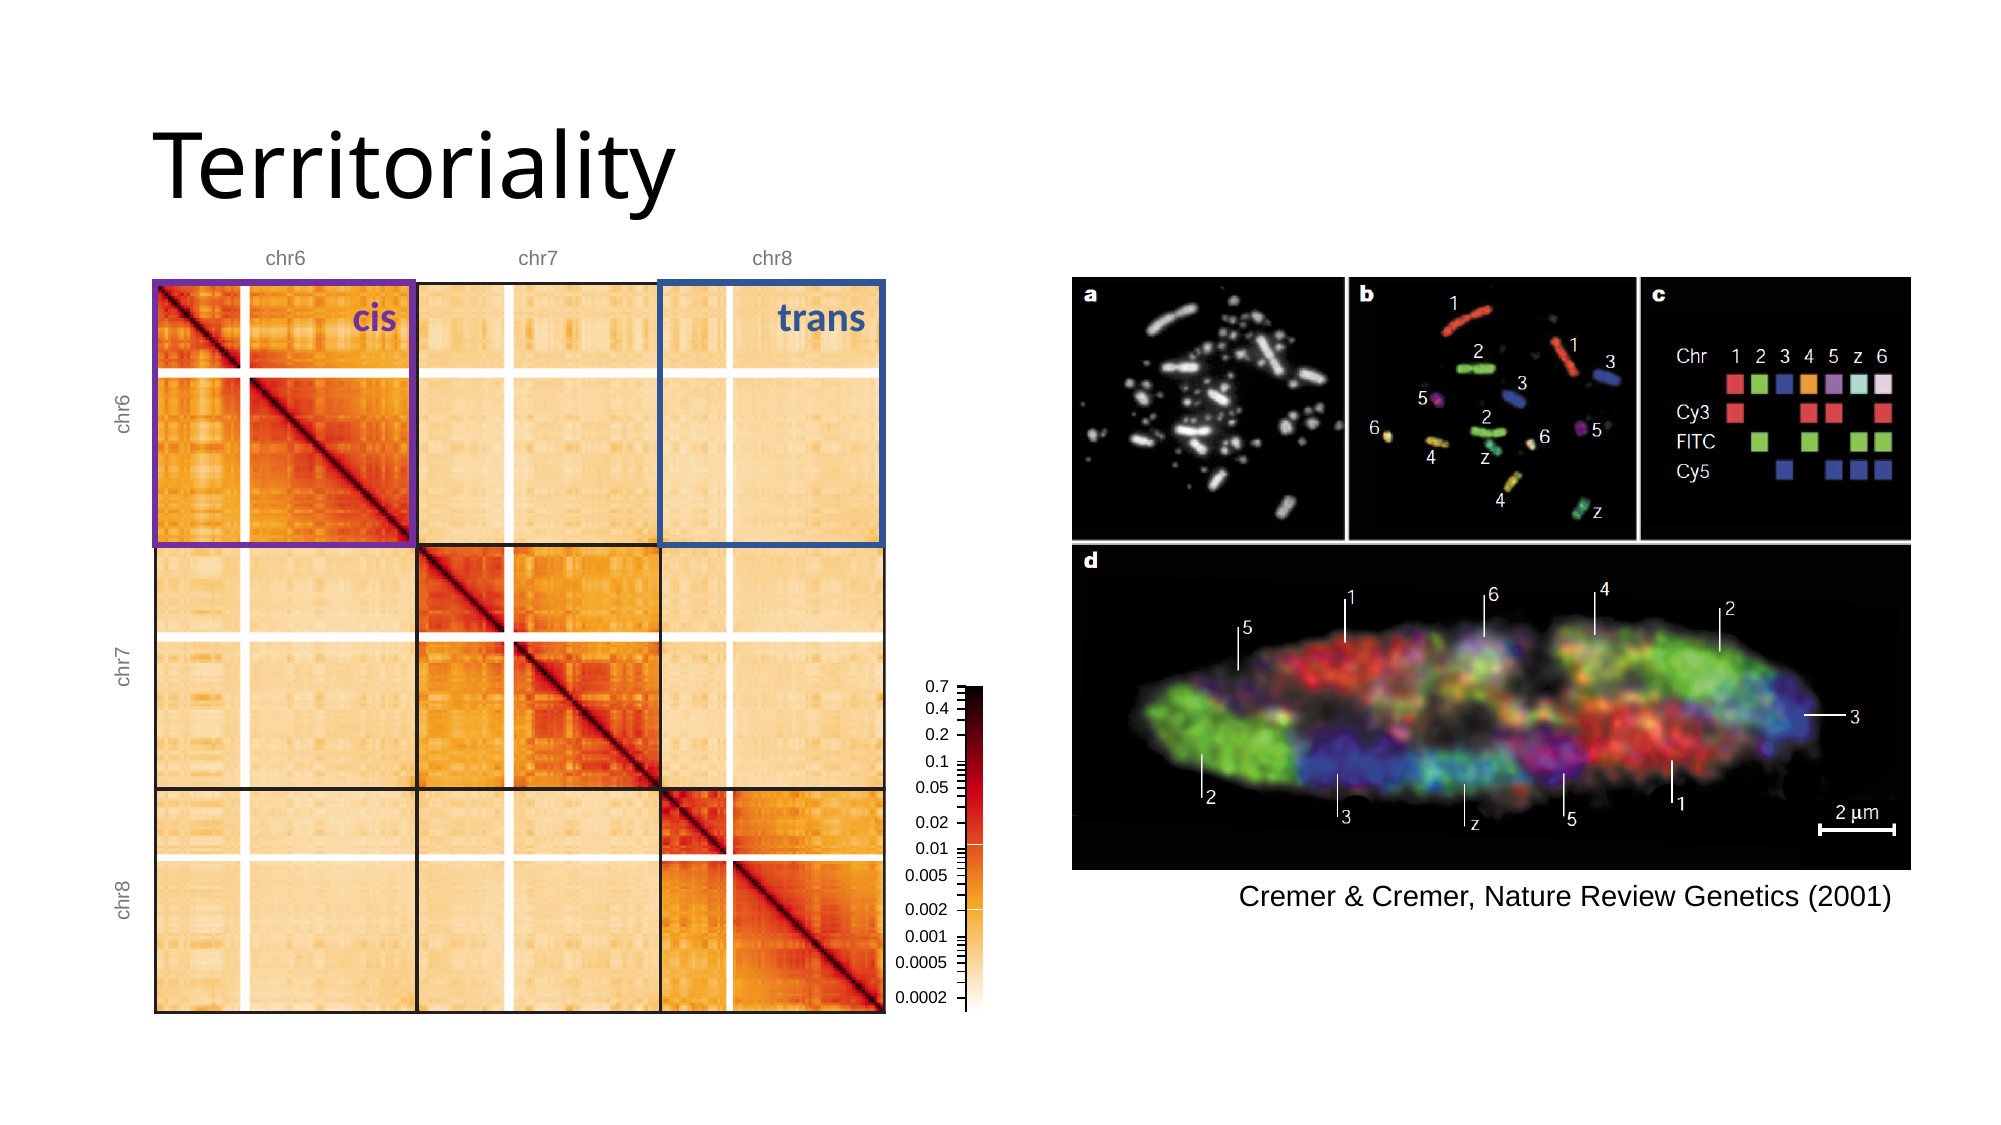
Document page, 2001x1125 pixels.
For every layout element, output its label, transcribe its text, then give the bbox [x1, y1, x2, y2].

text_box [92, 217, 1010, 1041]
picture [1072, 277, 1911, 870]
title Territoriality [137, 59, 1863, 278]
text_box Cremer & Cremer, Nature Review Genetics (2001) [1224, 870, 1908, 920]
